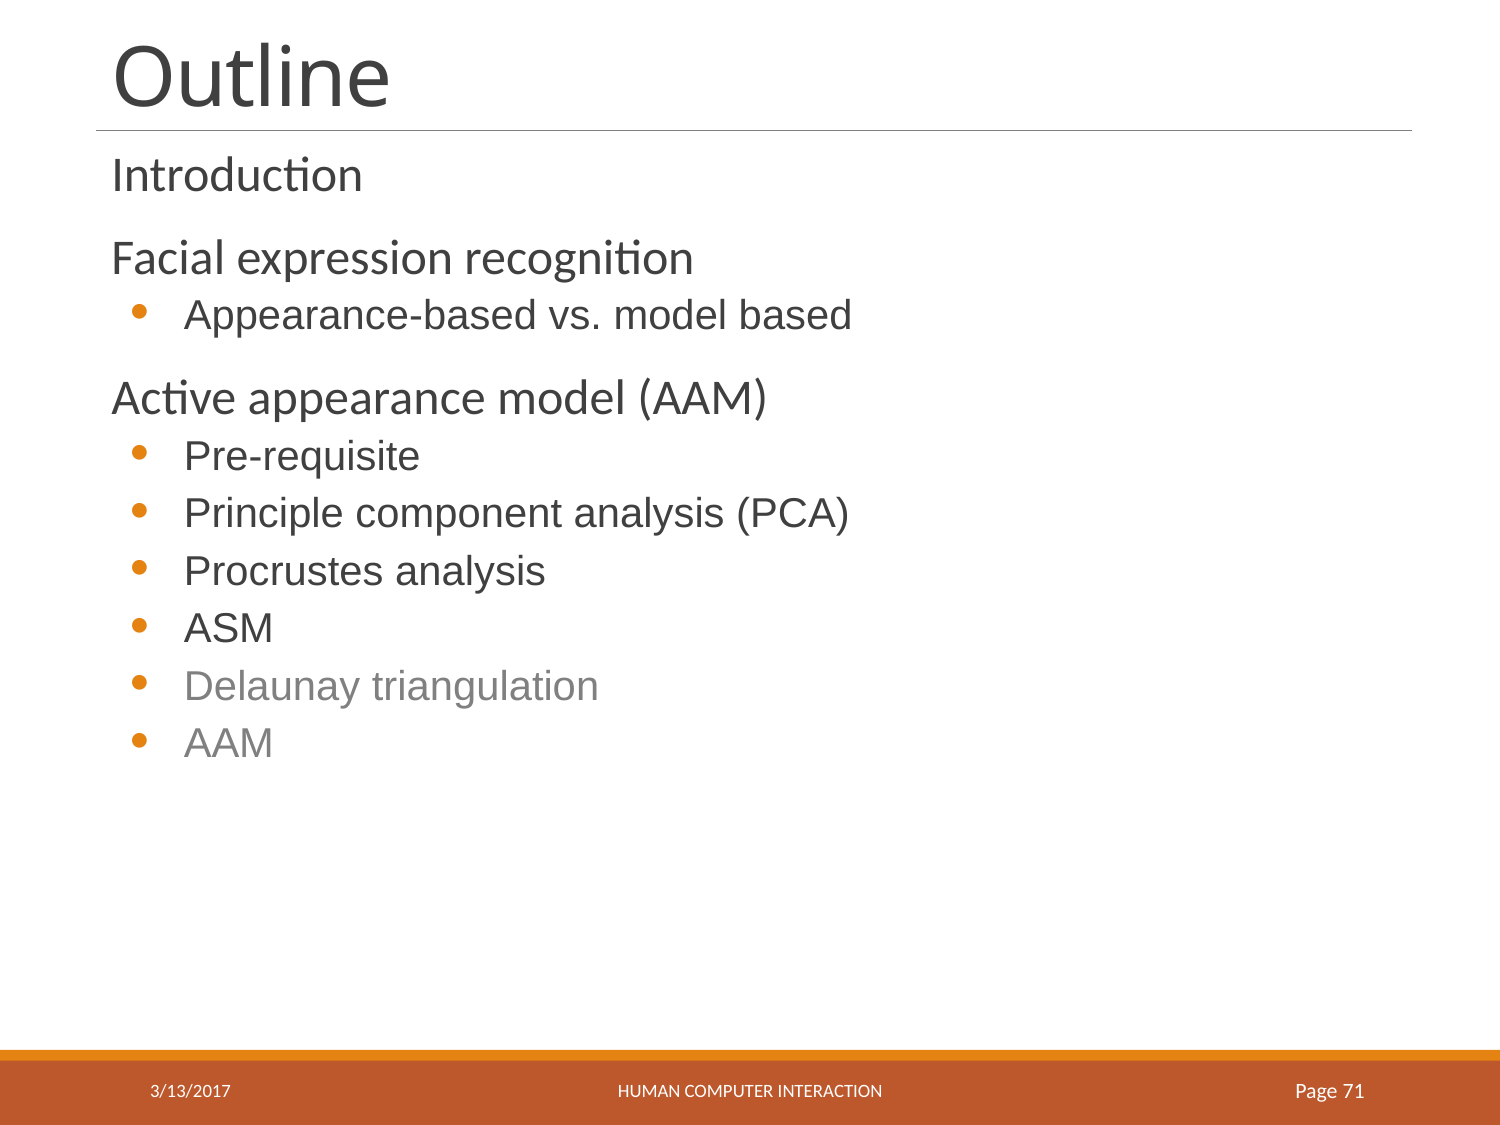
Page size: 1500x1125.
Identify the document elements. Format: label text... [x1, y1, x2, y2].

list Introduction Facial expression recognition Appearance-based vs. model based Active appearance model (AAM) Pre-requisite Principle component analysis (PCA) Procrustes analysis ASM Delaunay triangulation AAM [96, 140, 1413, 1034]
title Outline [96, 19, 1413, 131]
slide_number Page 71 [1218, 1059, 1380, 1120]
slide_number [135, 1059, 440, 1120]
footer HUMAN COMPUTER INTERACTION [453, 1059, 1047, 1120]
